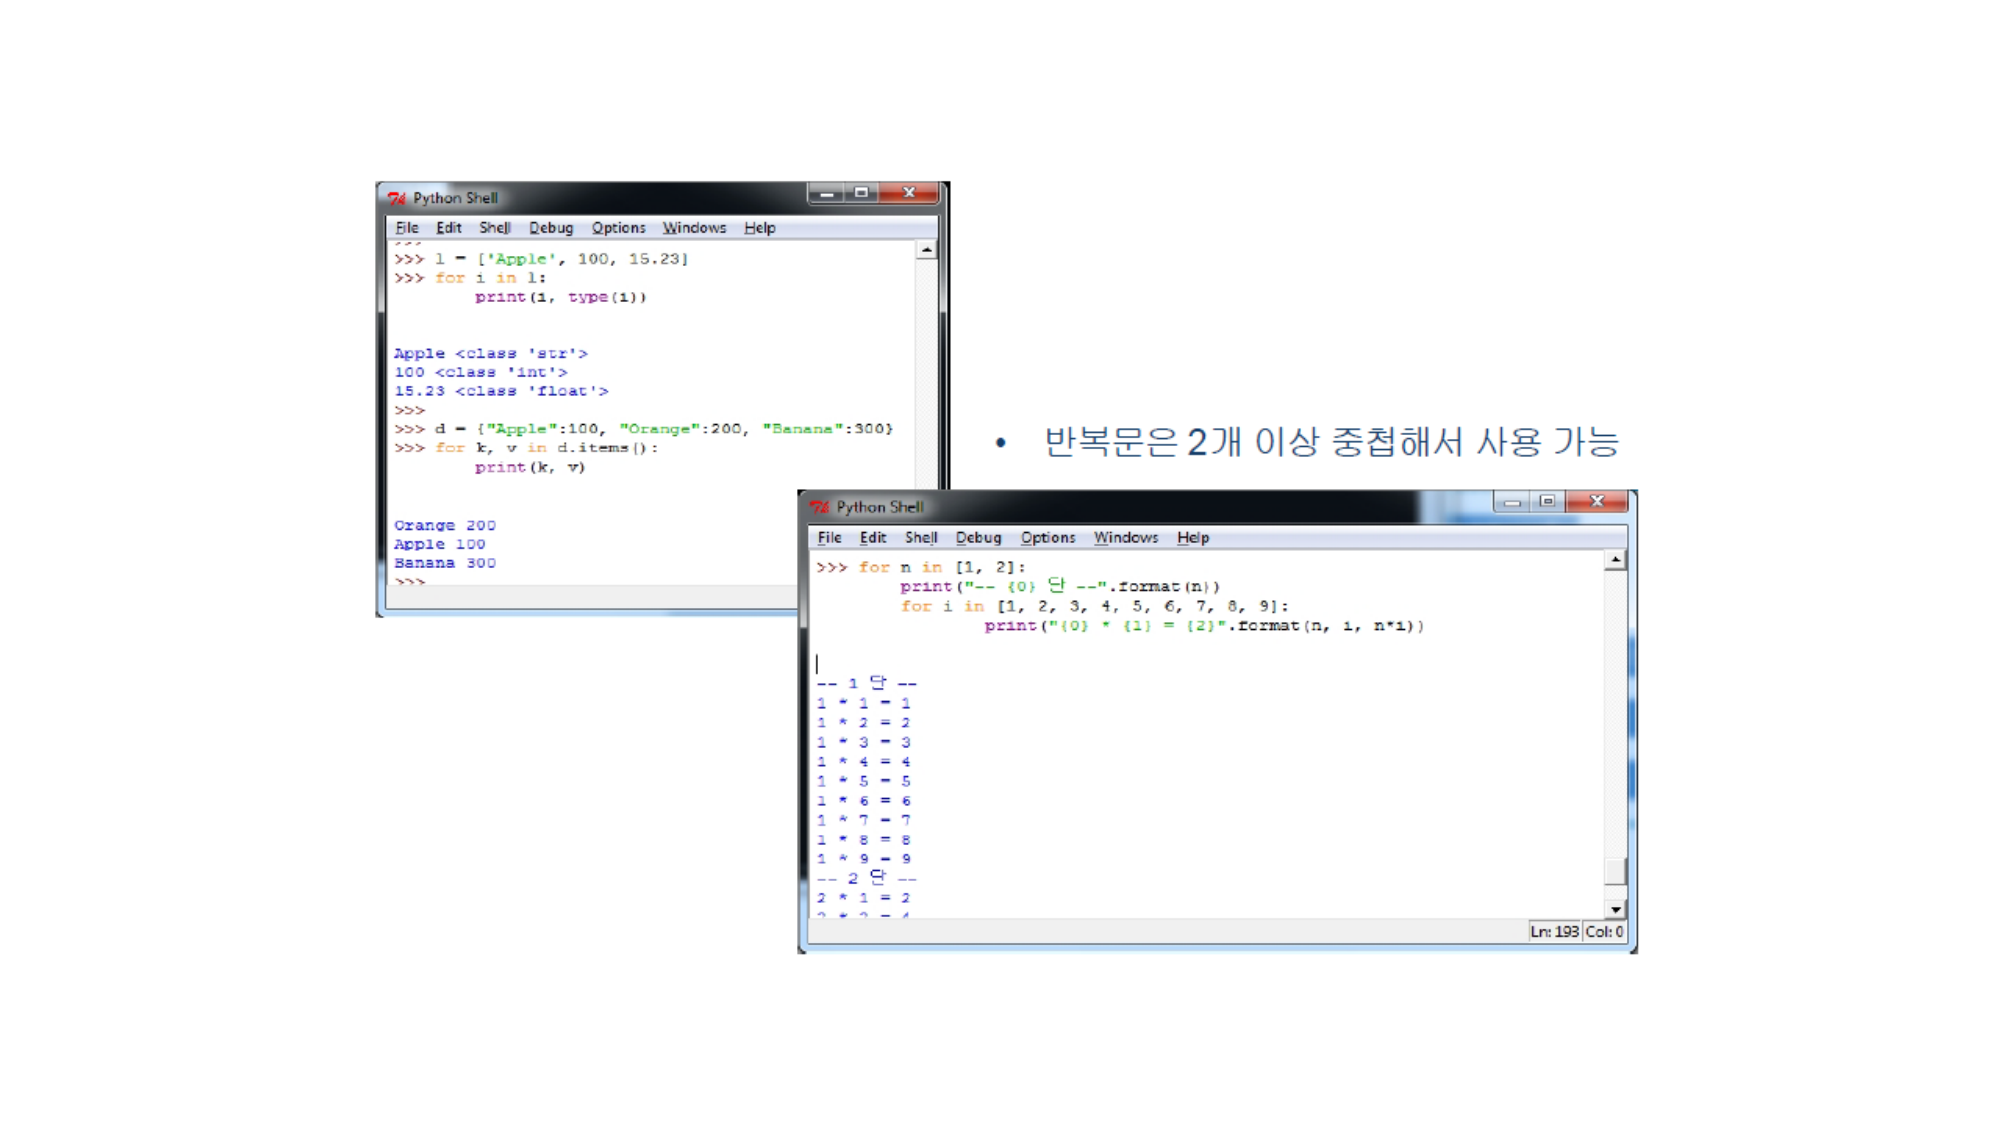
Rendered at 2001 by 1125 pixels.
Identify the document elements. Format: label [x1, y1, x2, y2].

picture [310, 158, 1690, 967]
